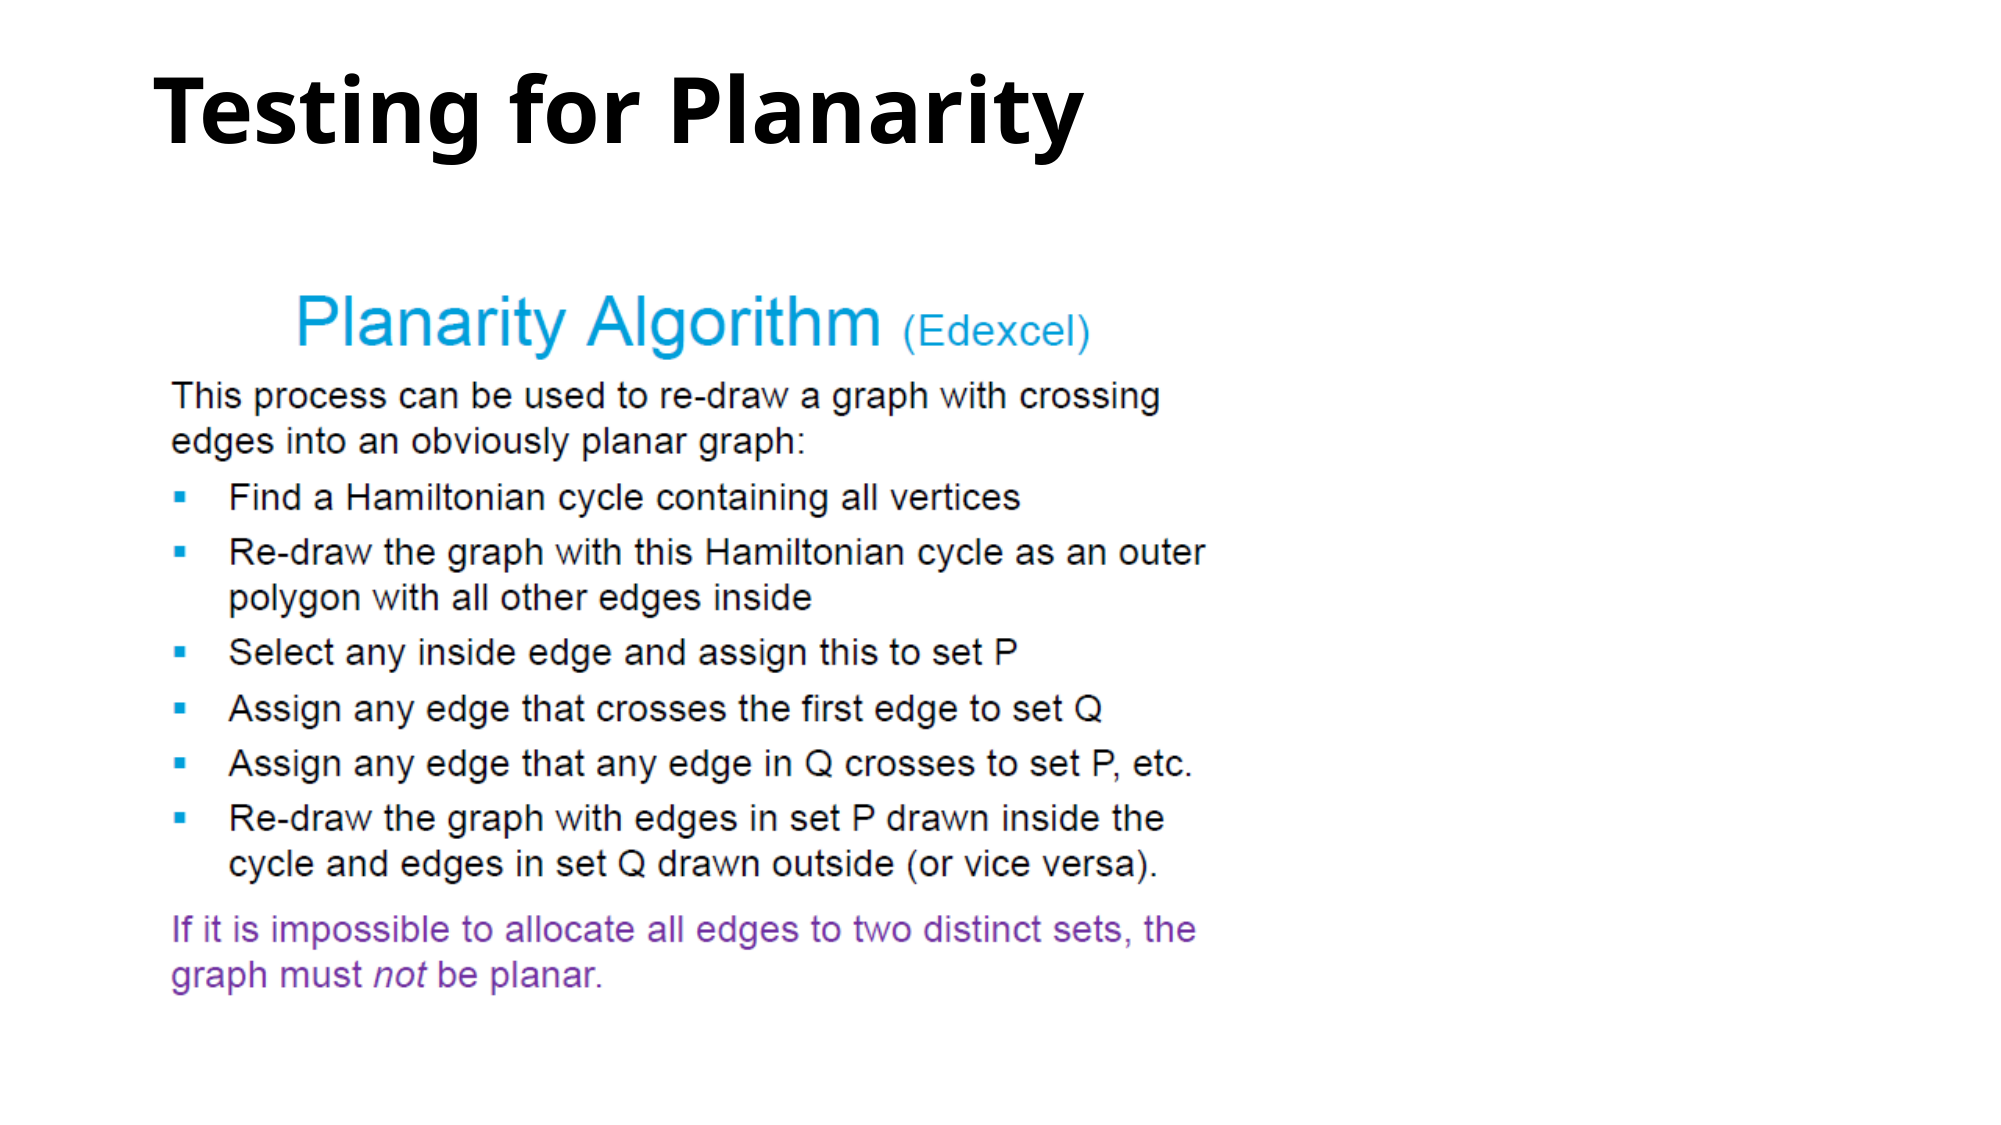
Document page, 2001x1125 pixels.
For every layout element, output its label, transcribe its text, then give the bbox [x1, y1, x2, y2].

picture [155, 277, 1234, 1008]
title Testing for Planarity [137, 59, 1863, 278]
